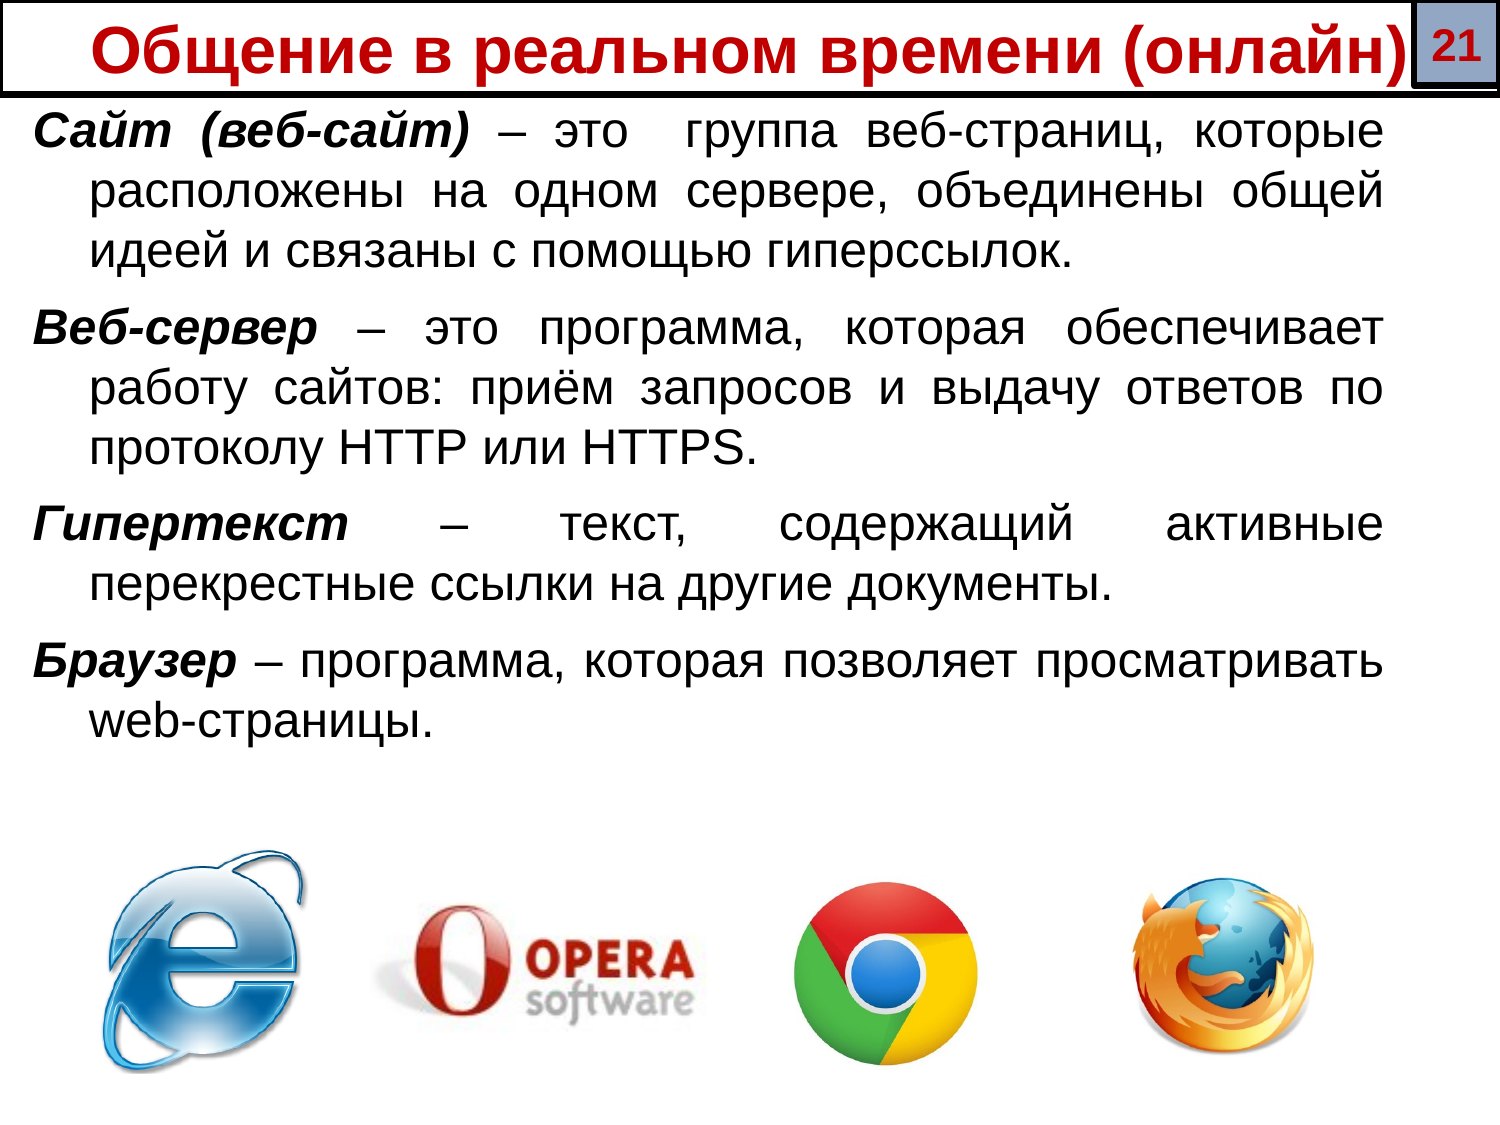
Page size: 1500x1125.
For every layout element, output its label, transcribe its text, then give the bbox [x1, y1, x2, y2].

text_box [88, 845, 1316, 1084]
text_box Общение в реальном времени (онлайн) [0, 0, 1500, 95]
list Сайт (веб-сайт) – это группа веб-страниц, которые расположены на одном сервере, объединены общей идеей и связаны с помощью гиперссылок. Веб-сервер – это программа, которая обеспечивает работу сайтов: приём запросов и выдачу ответов по протоколу HTTP или HTTPS. Гипертекст – текст, содержащий активные перекрестные ссылки на другие документы. Браузер – программа, которая позволяет просматривать web-страницы. [17, 95, 1400, 698]
